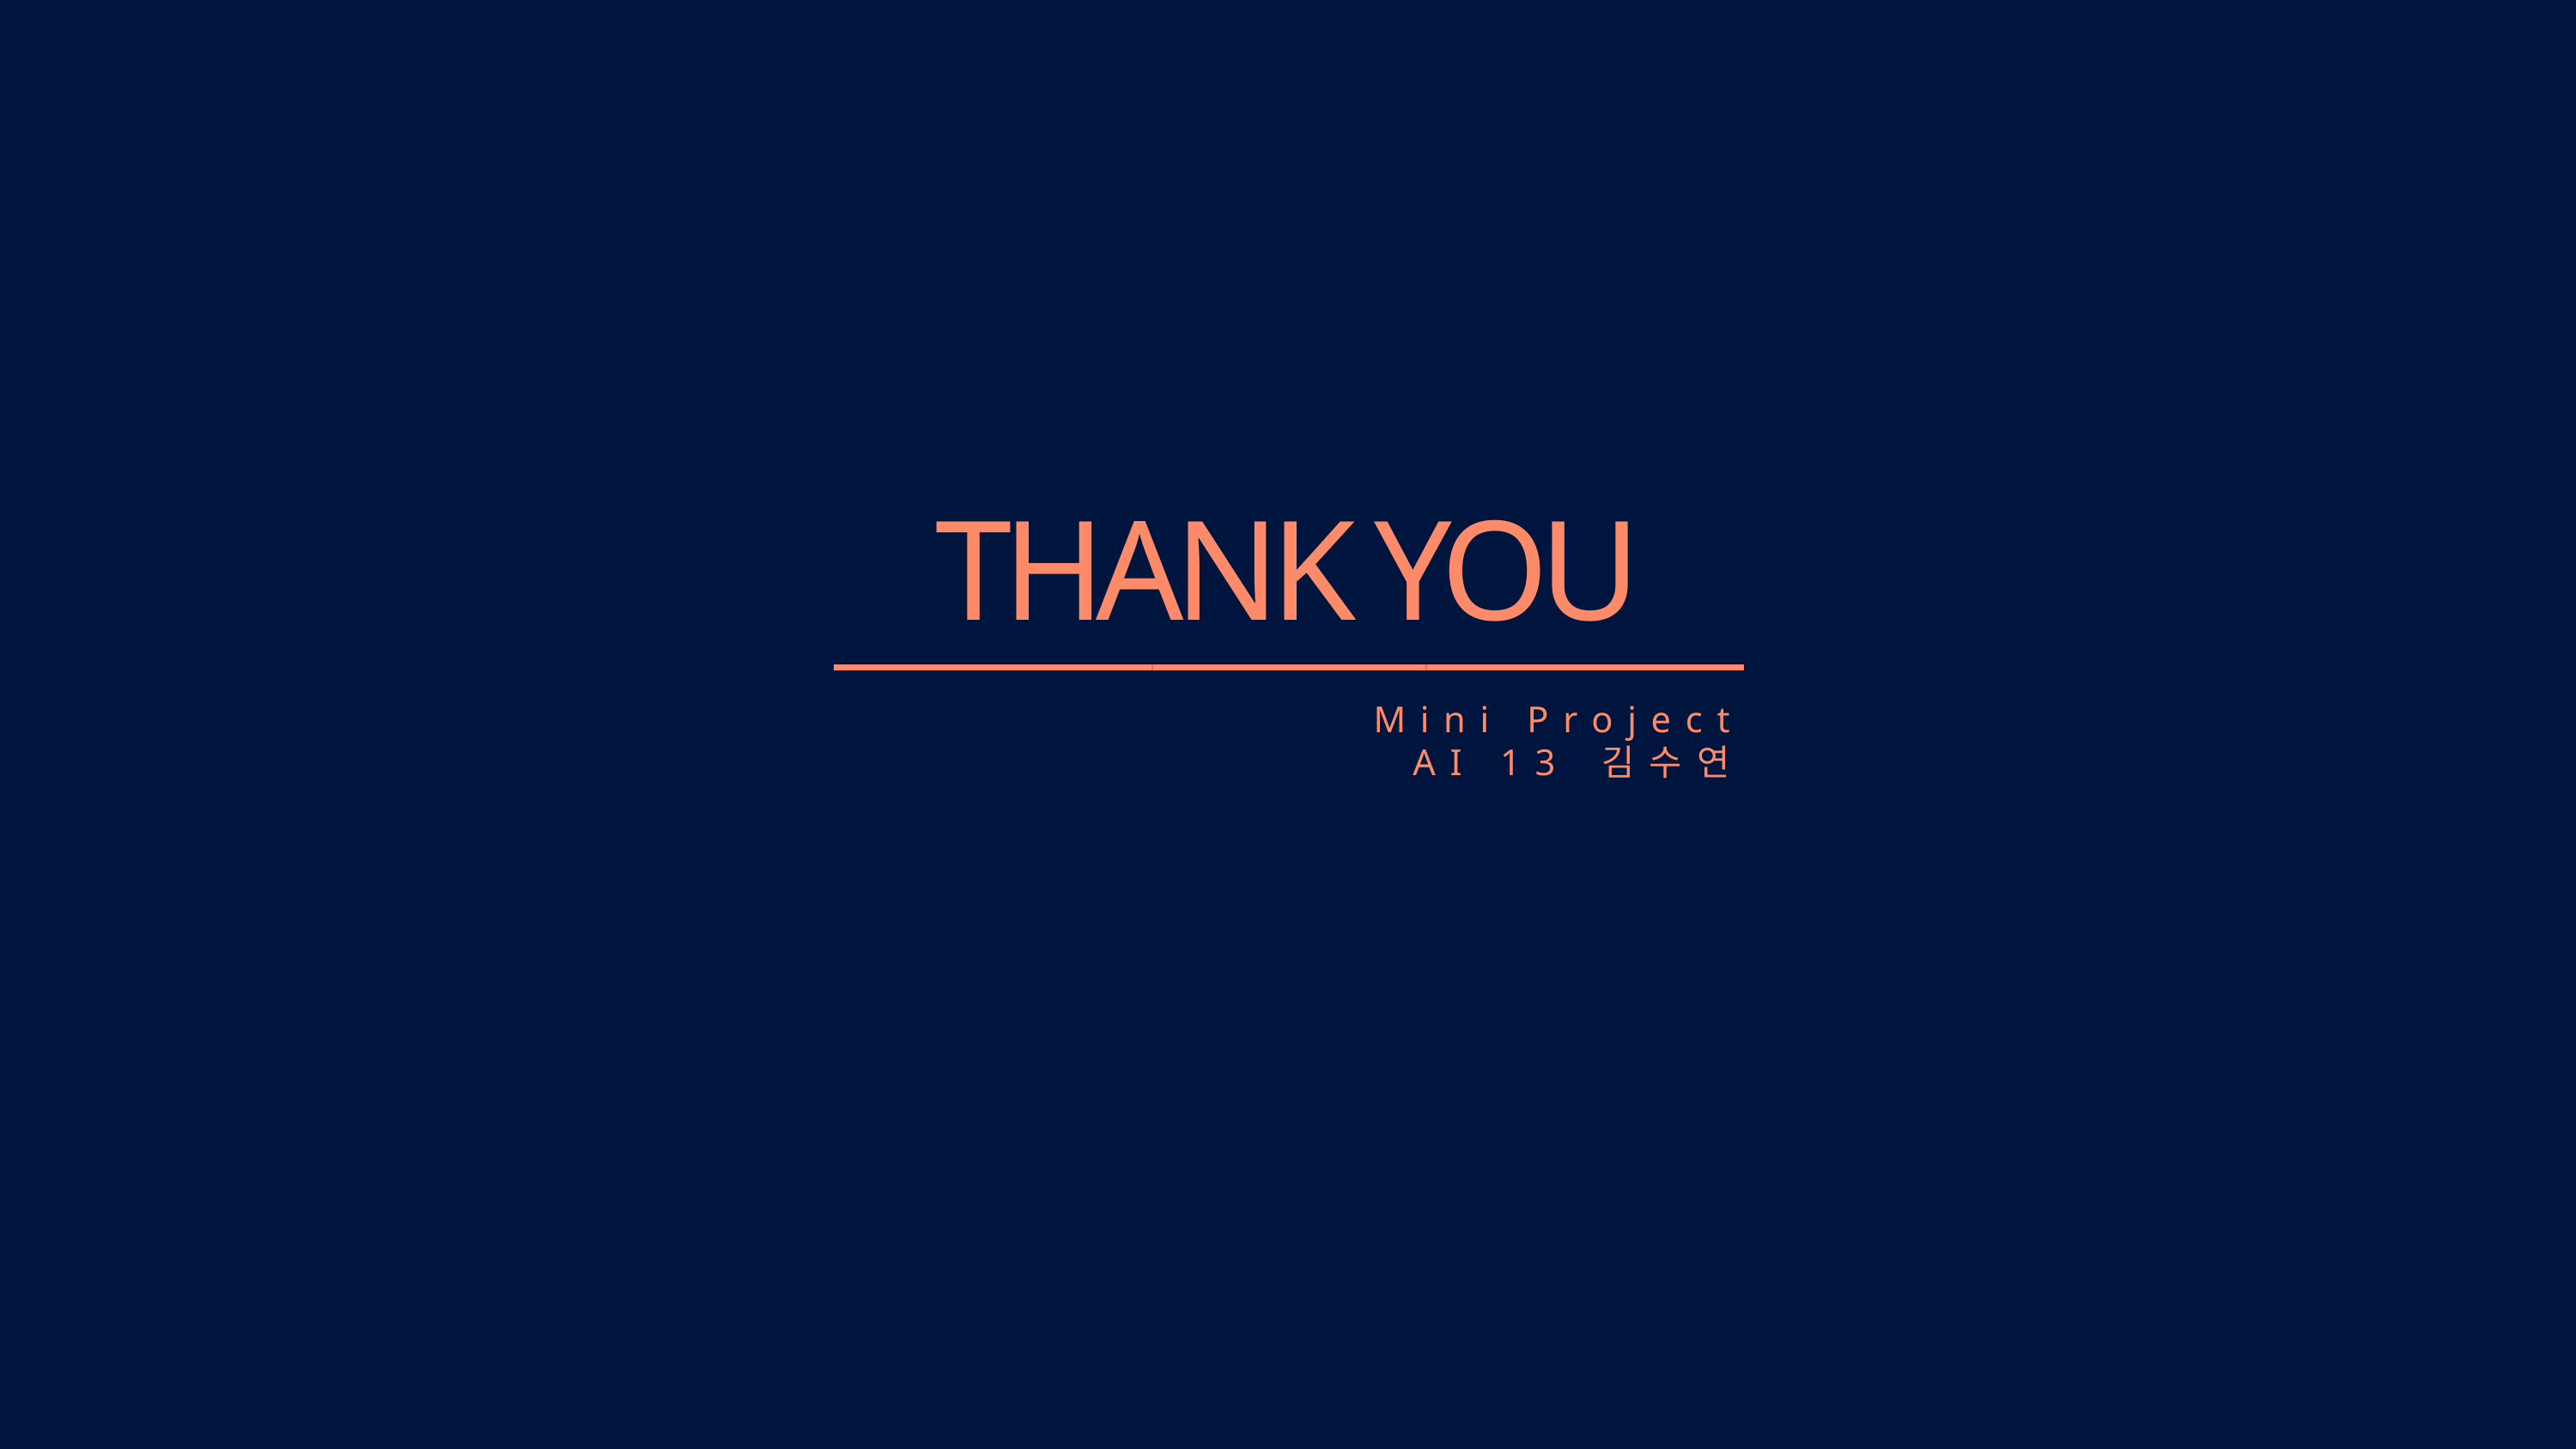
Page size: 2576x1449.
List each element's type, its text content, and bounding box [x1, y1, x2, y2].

text_box Mini Project AI 13 김수연 [1226, 690, 1743, 789]
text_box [834, 664, 1745, 671]
text_box THANK YOU [532, 476, 2044, 654]
